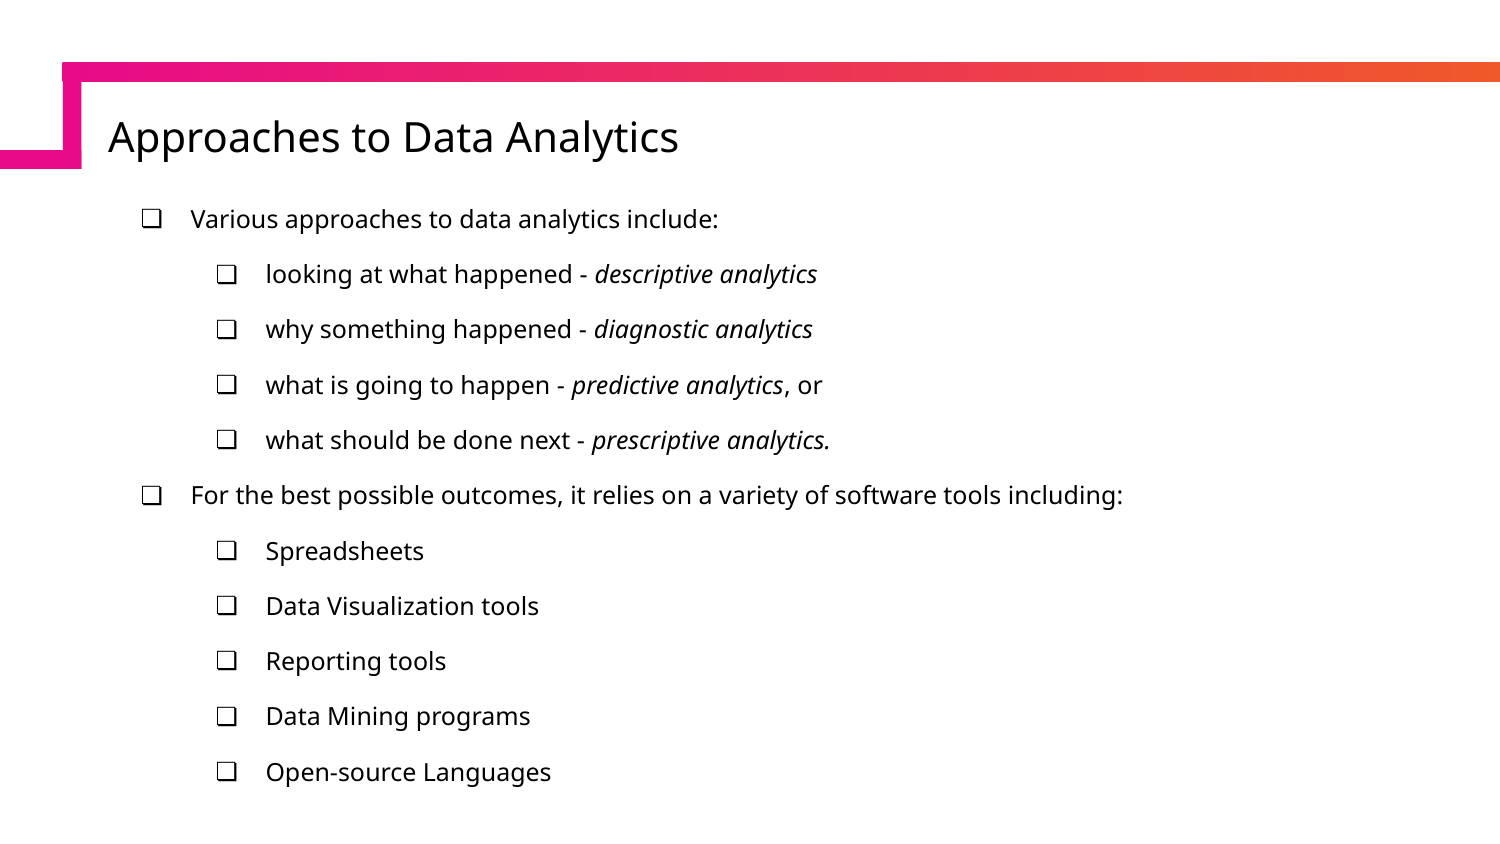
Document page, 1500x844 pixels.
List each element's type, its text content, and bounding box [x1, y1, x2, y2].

text_box Various approaches to data analytics include: looking at what happened - descriptive analytics why something happened - diagnostic analytics what is going to happen - predictive analytics, or what should be done next - prescriptive analytics. For the best possible outcomes, it relies on a variety of software tools including: Spreadsheets Data Visualization tools Reporting tools Data Mining programs Open-source Languages [100, 183, 1460, 801]
title Approaches to Data Analytics [100, 117, 1455, 169]
